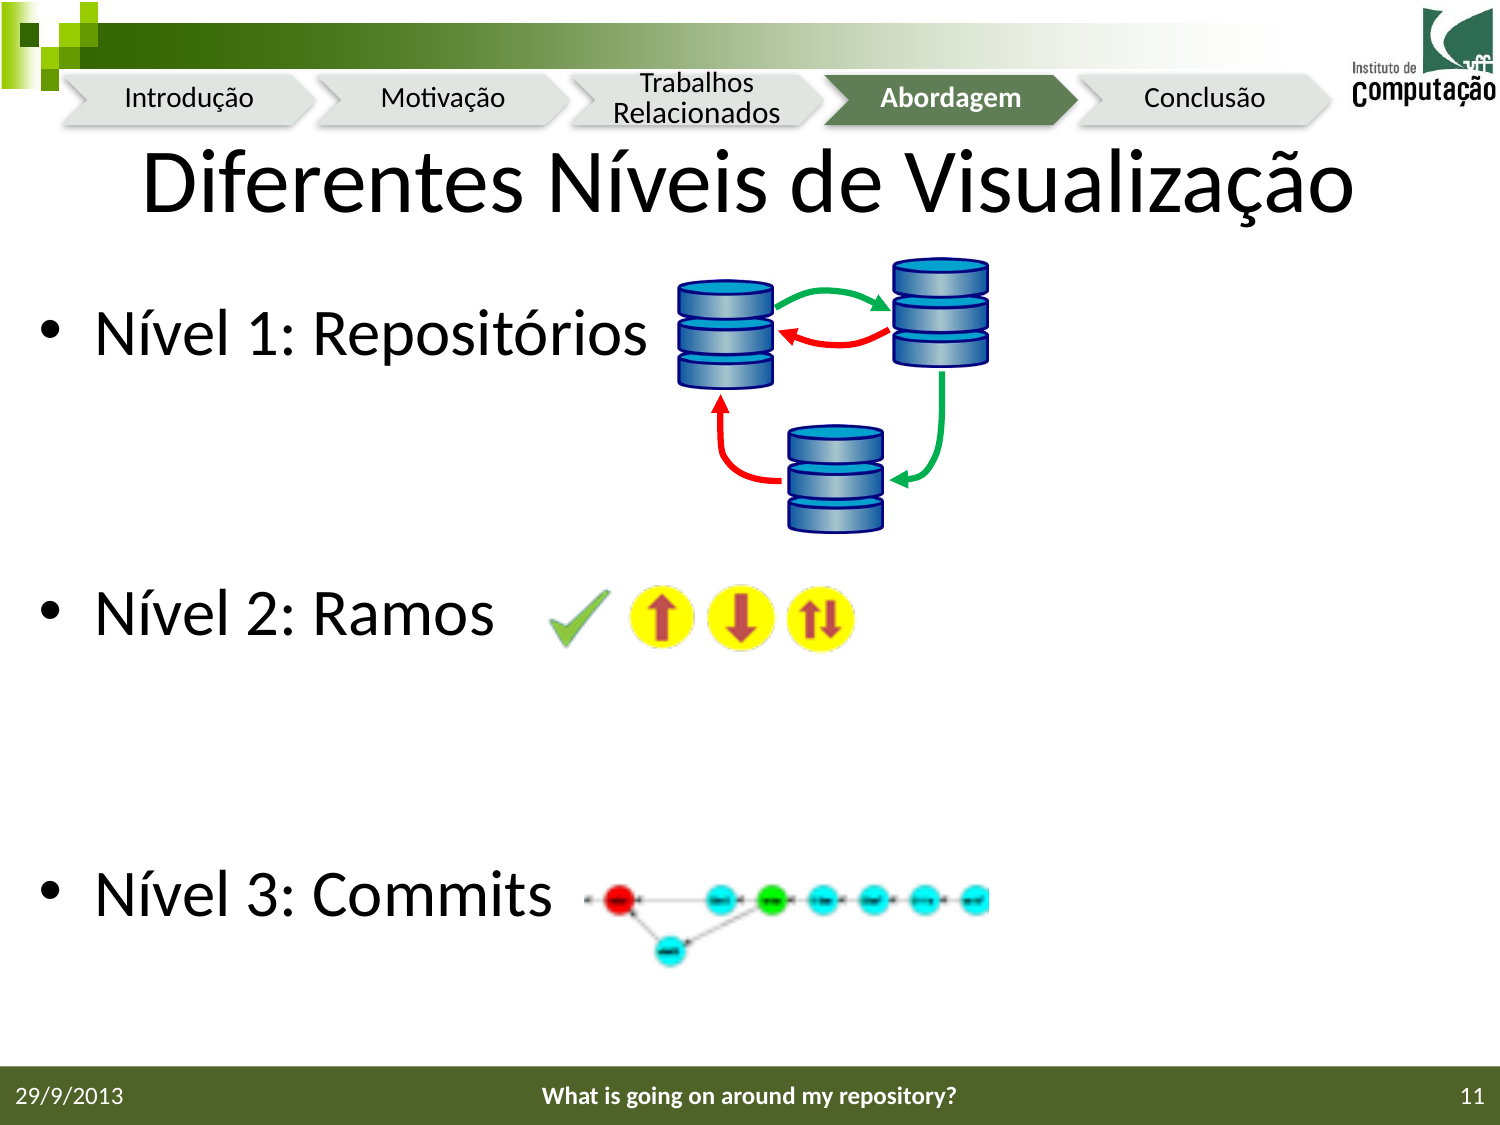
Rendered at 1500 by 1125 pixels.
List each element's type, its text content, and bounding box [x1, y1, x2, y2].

slide_number 11 [1149, 1065, 1500, 1125]
picture [626, 582, 698, 653]
text_box [889, 376, 945, 487]
text_box [779, 328, 887, 348]
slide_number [0, 1065, 350, 1125]
title Diferentes Níveis de Visualização [23, 82, 1477, 270]
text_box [62, 74, 1333, 126]
footer What is going on around my repository? [412, 1065, 1088, 1125]
text_box [779, 288, 887, 312]
picture [584, 862, 989, 993]
picture [546, 582, 618, 653]
picture [677, 279, 774, 391]
list Nível 1: Repositórios Nível 2: Ramos Nível 3: Commits [23, 281, 1477, 1055]
picture [892, 257, 989, 368]
picture [786, 423, 884, 535]
picture [706, 583, 777, 654]
text_box [714, 398, 781, 484]
picture [786, 583, 857, 654]
